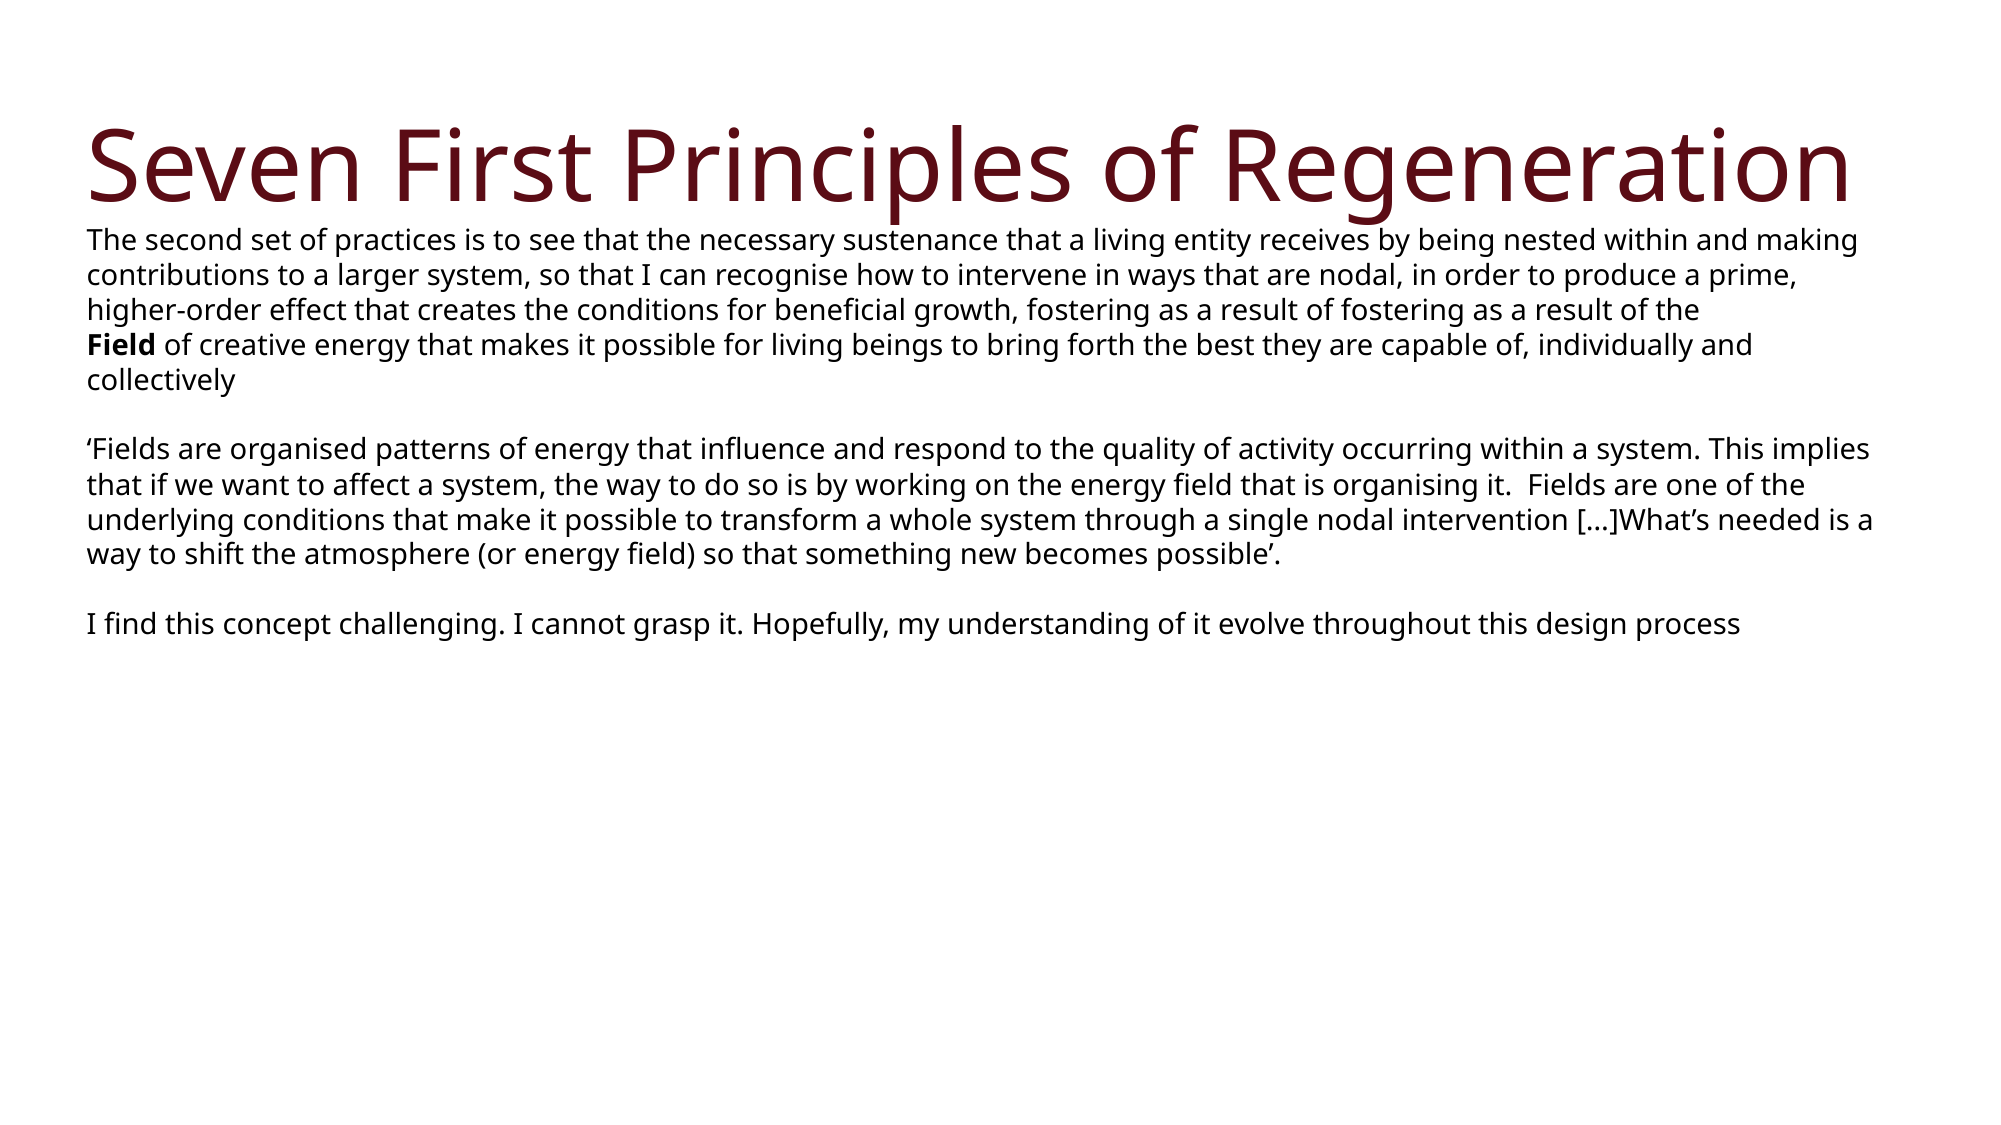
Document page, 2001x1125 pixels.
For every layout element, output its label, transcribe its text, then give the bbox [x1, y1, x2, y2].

text_box Seven First Principles of Regeneration The second set of practices is to see that the necessary sustenance that a living entity receives by being nested within and making contributions to a larger system, so that I can recognise how to intervene in ways that are nodal, in order to produce a prime, higher-order effect that creates the conditions for beneficial growth, fostering as a result of fostering as a result of the Field of creative energy that makes it possible for living beings to bring forth the best they are capable of, individually and collectively ‘Fields are organised patterns of energy that influence and respond to the quality of activity occurring within a system. This implies that if we want to affect a system, the way to do so is by working on the energy field that is organising it. Fields are one of the underlying conditions that make it possible to transform a whole system through a single nodal intervention […]What’s needed is a way to shift the atmosphere (or energy field) so that something new becomes possible’. I find this concept challenging. I cannot grasp it. Hopefully, my understanding of it evolve throughout this design process [71, 85, 1916, 793]
